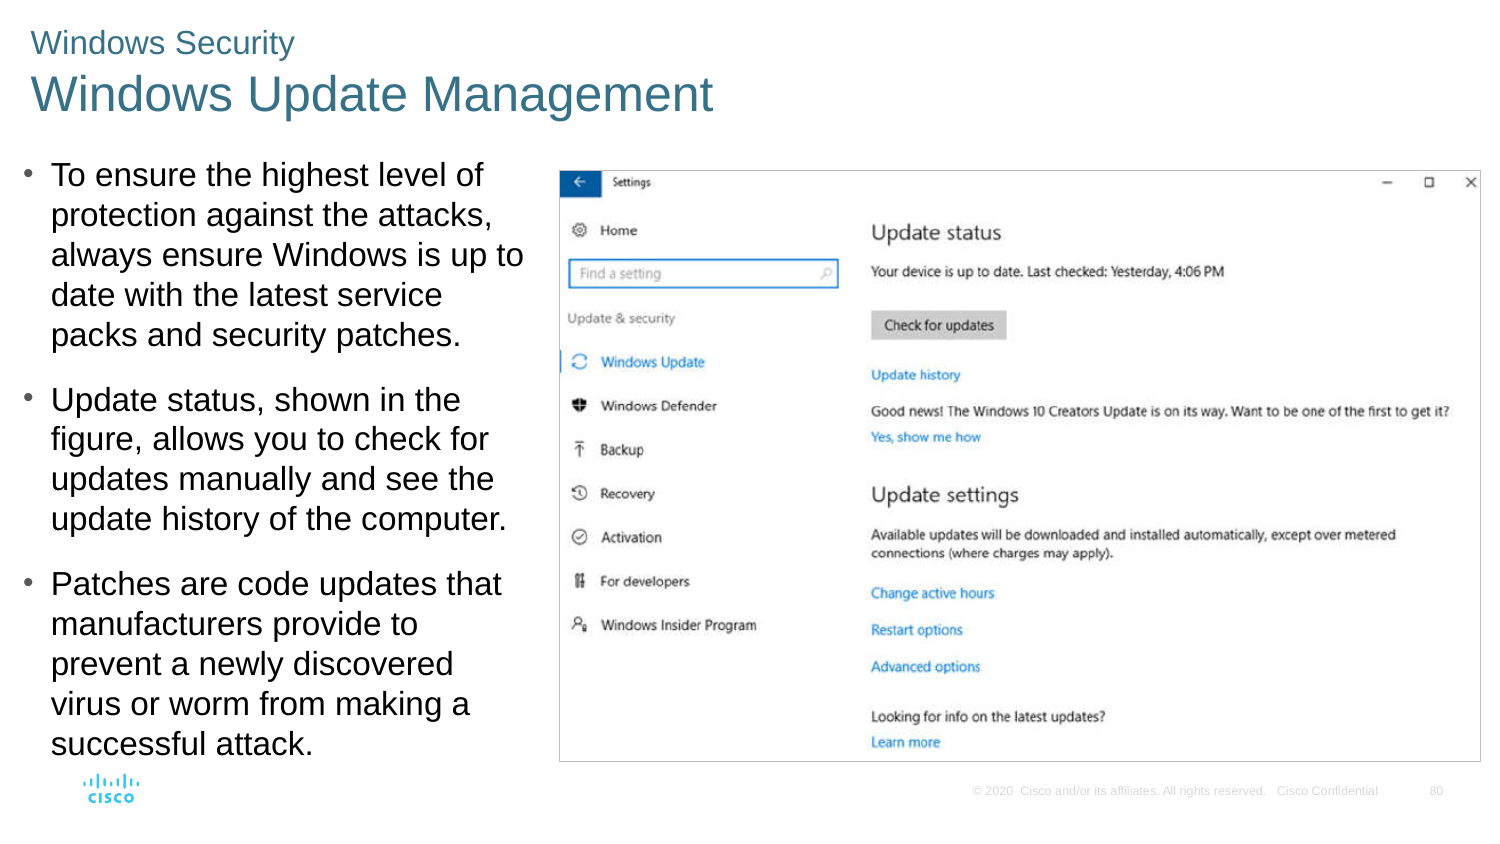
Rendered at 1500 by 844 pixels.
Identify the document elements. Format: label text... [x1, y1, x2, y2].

title Windows Security Windows Update Management [0, 0, 1500, 144]
picture [558, 170, 1481, 762]
list To ensure the highest level of protection against the attacks, always ensure Windows is up to date with the latest service packs and security patches. Update status, shown in the figure, allows you to check for updates manually and see the update history of the computer. Patches are code updates that manufacturers provide to prevent a newly discovered virus or worm from making a successful attack. [8, 145, 558, 807]
